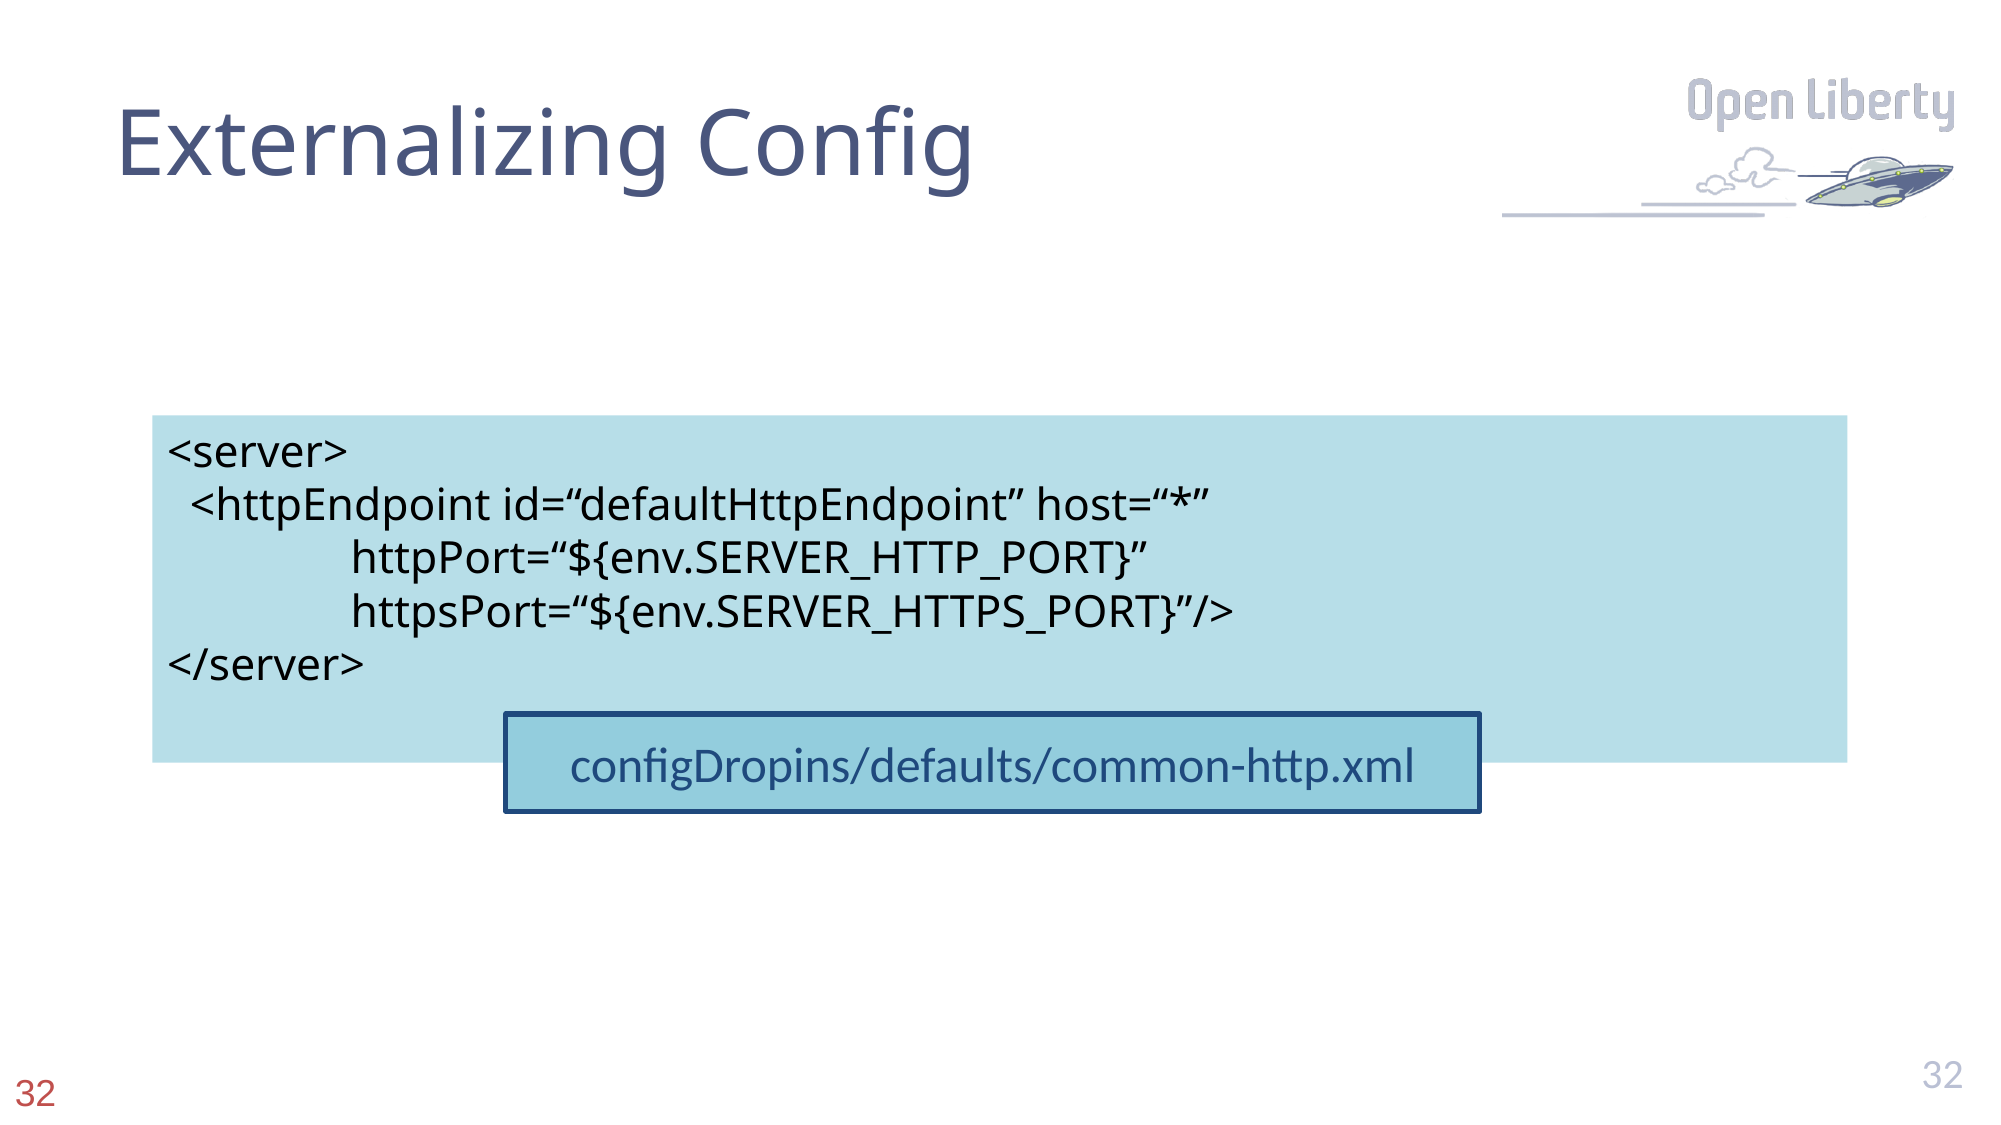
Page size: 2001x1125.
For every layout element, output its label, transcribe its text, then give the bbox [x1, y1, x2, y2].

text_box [152, 415, 1848, 812]
picture [1470, 73, 2001, 237]
slide_number 32 [0, 1061, 96, 1103]
title Externalizing Config [99, 45, 1900, 233]
